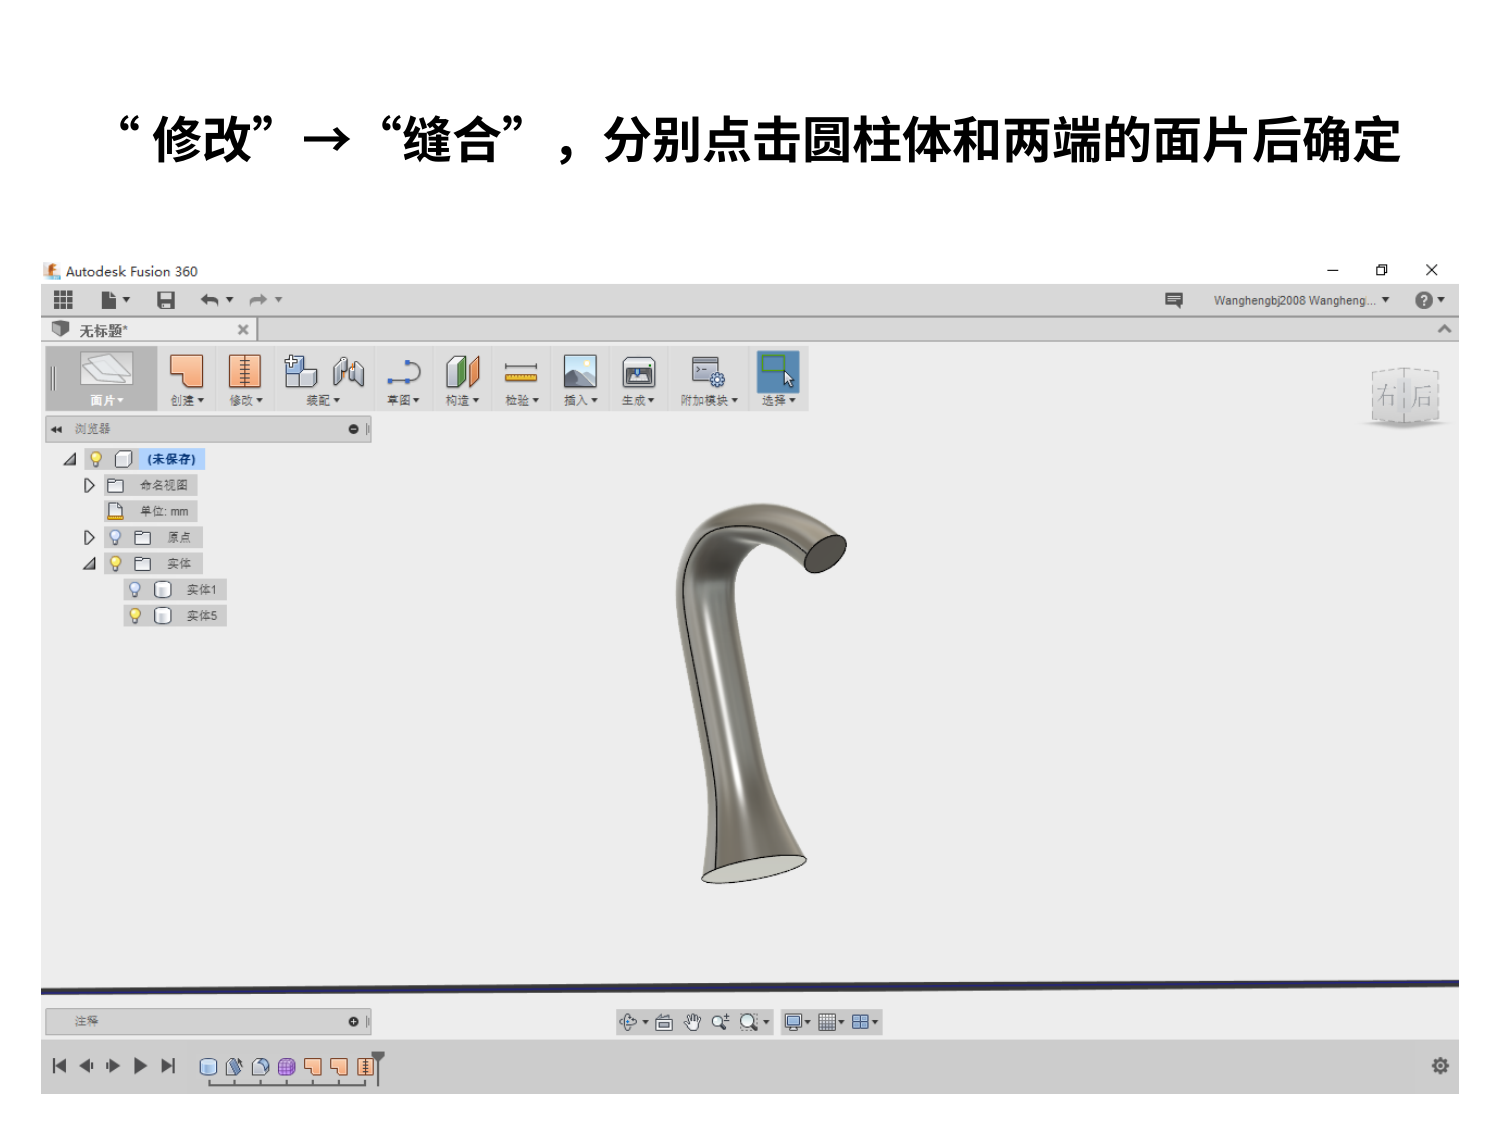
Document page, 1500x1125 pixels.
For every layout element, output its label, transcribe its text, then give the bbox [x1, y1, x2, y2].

picture [40, 258, 1459, 1095]
title “修改”→“缝合”，分别点击圆柱体和两端的面片后确定 [75, 45, 1425, 233]
